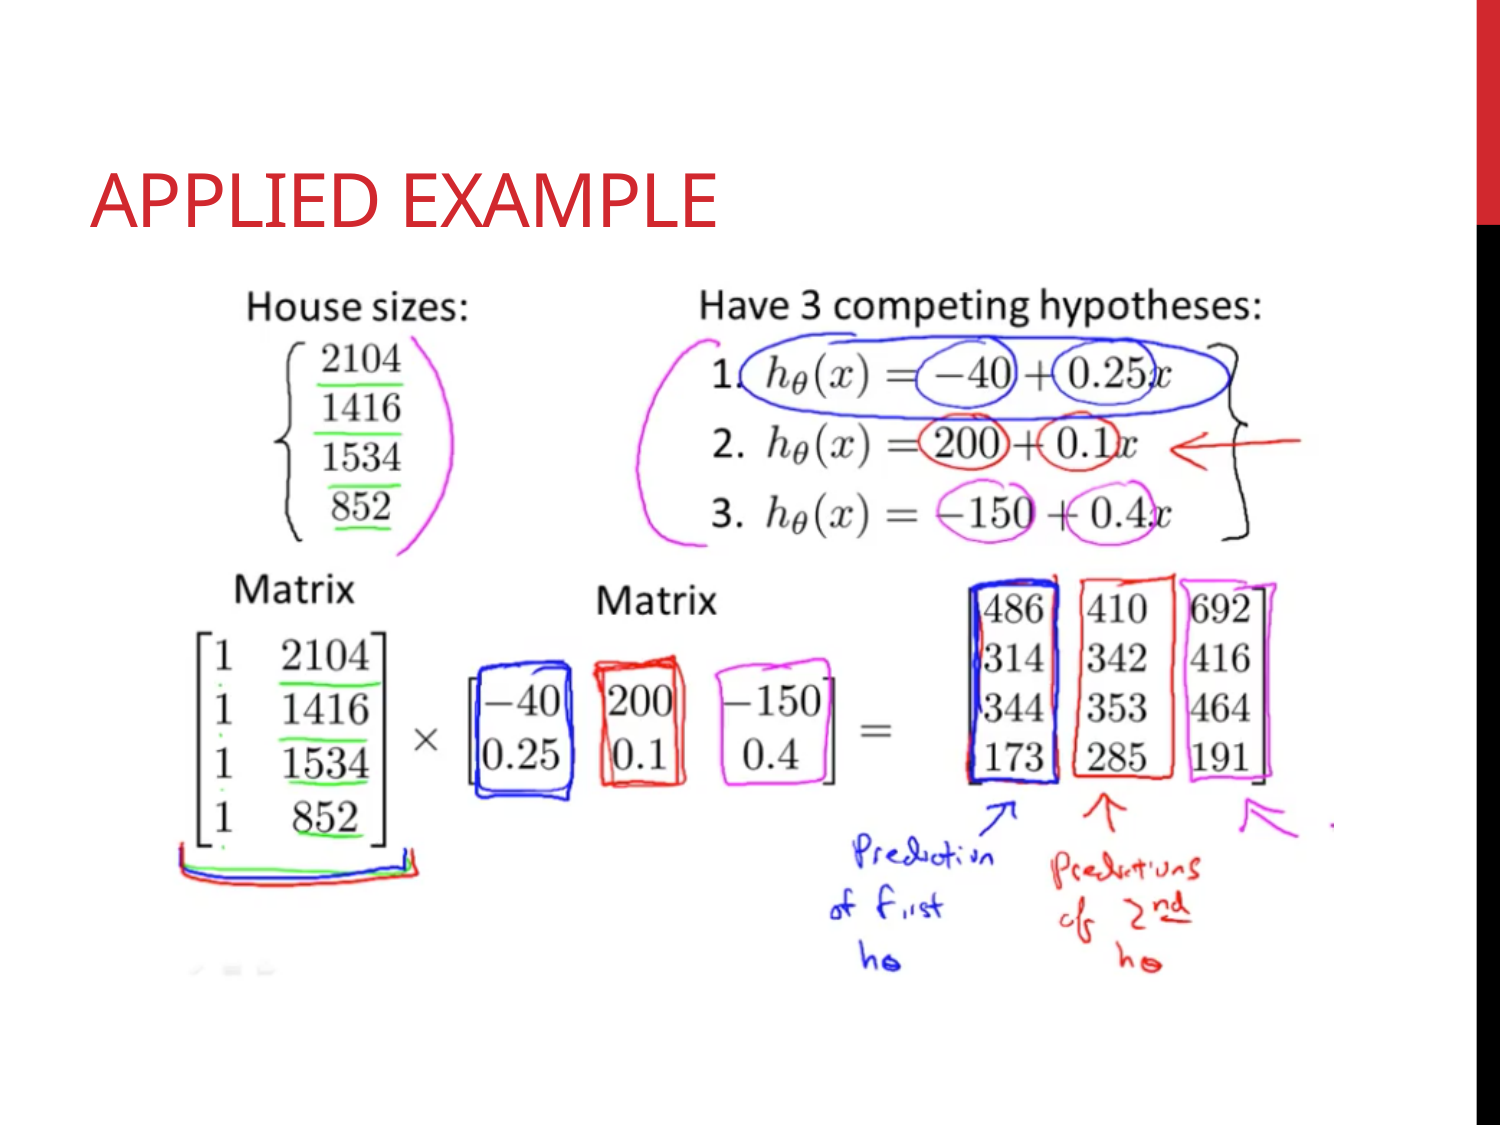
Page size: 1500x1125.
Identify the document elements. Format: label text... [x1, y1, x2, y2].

picture [153, 277, 1335, 983]
title Applied Example [75, 25, 1025, 250]
